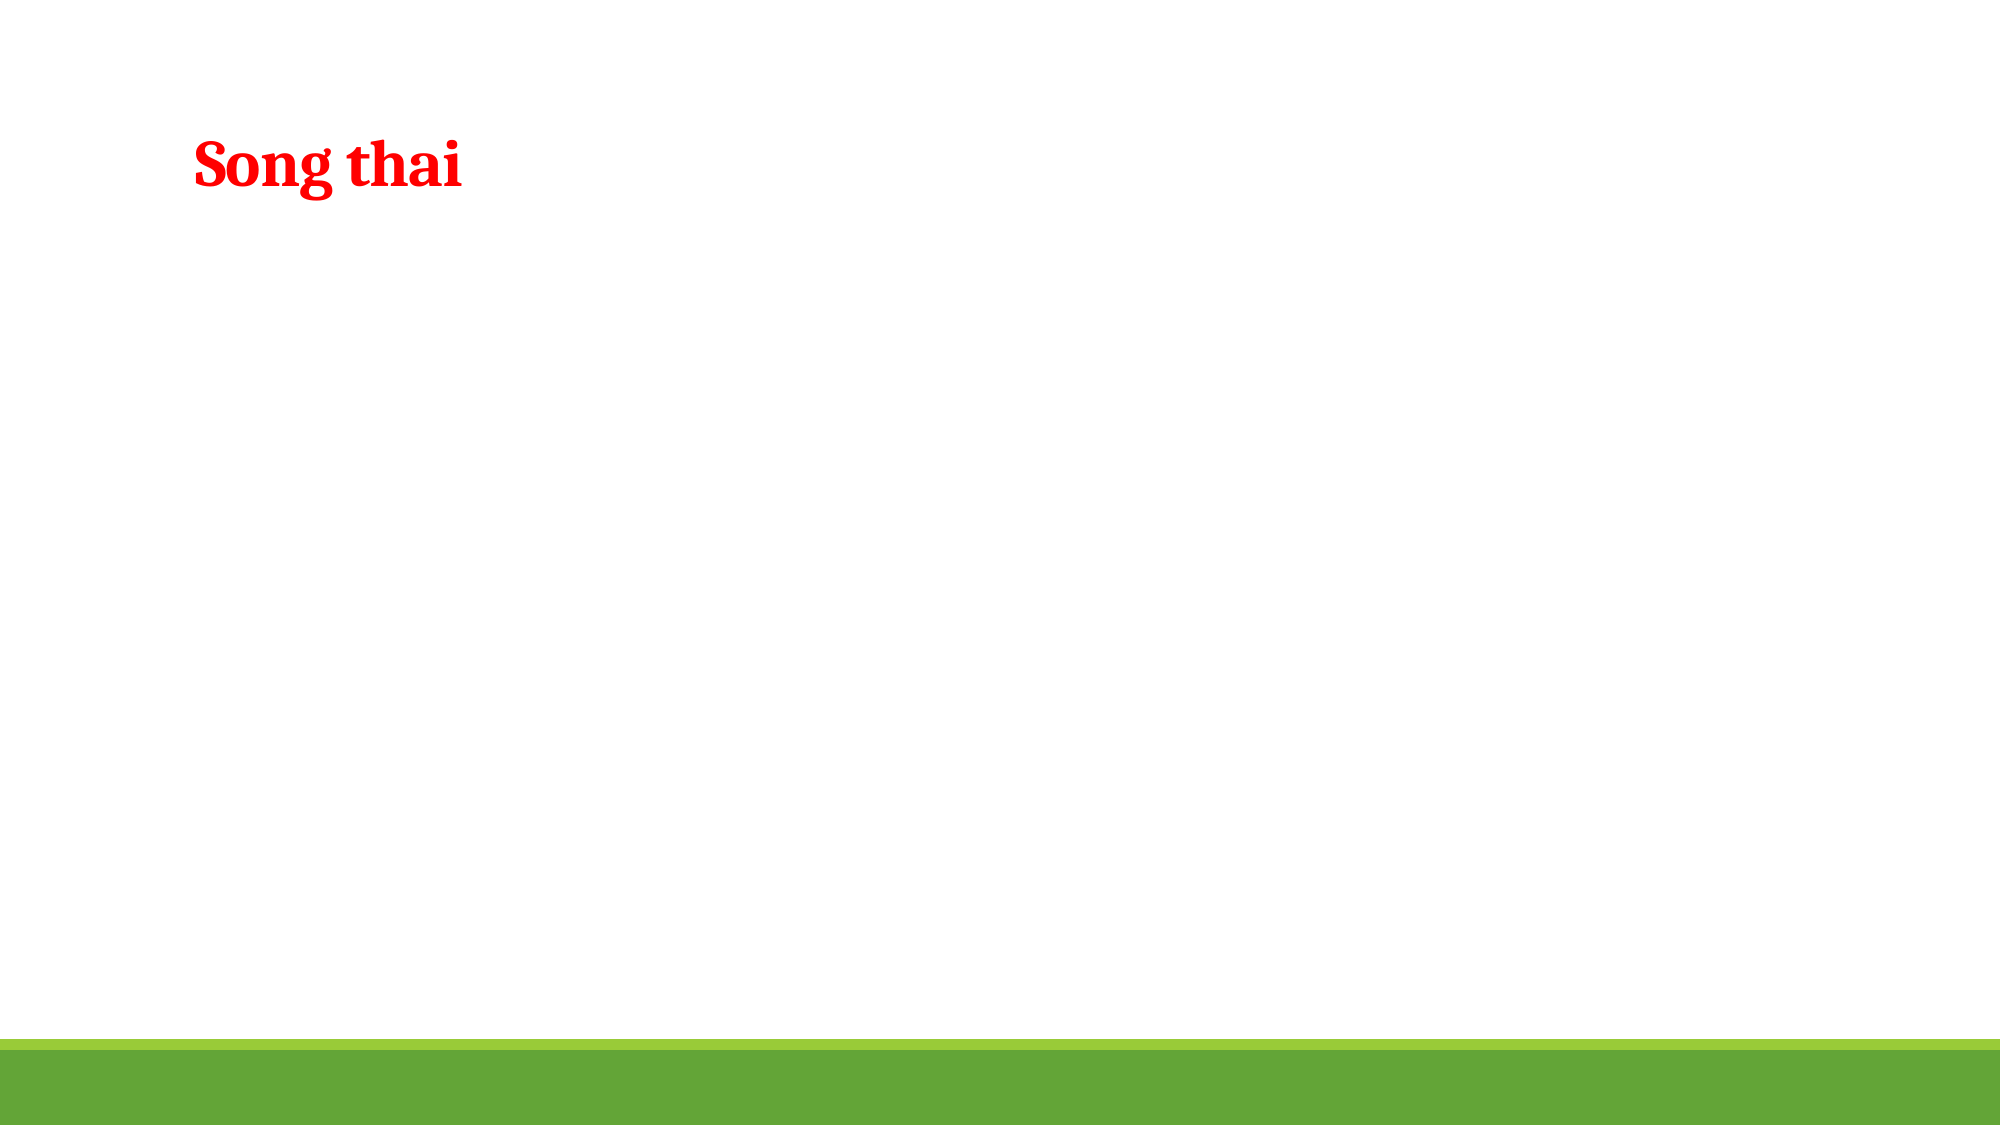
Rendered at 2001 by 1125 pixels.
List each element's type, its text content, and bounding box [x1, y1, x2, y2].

title Song thai [180, 47, 1830, 285]
